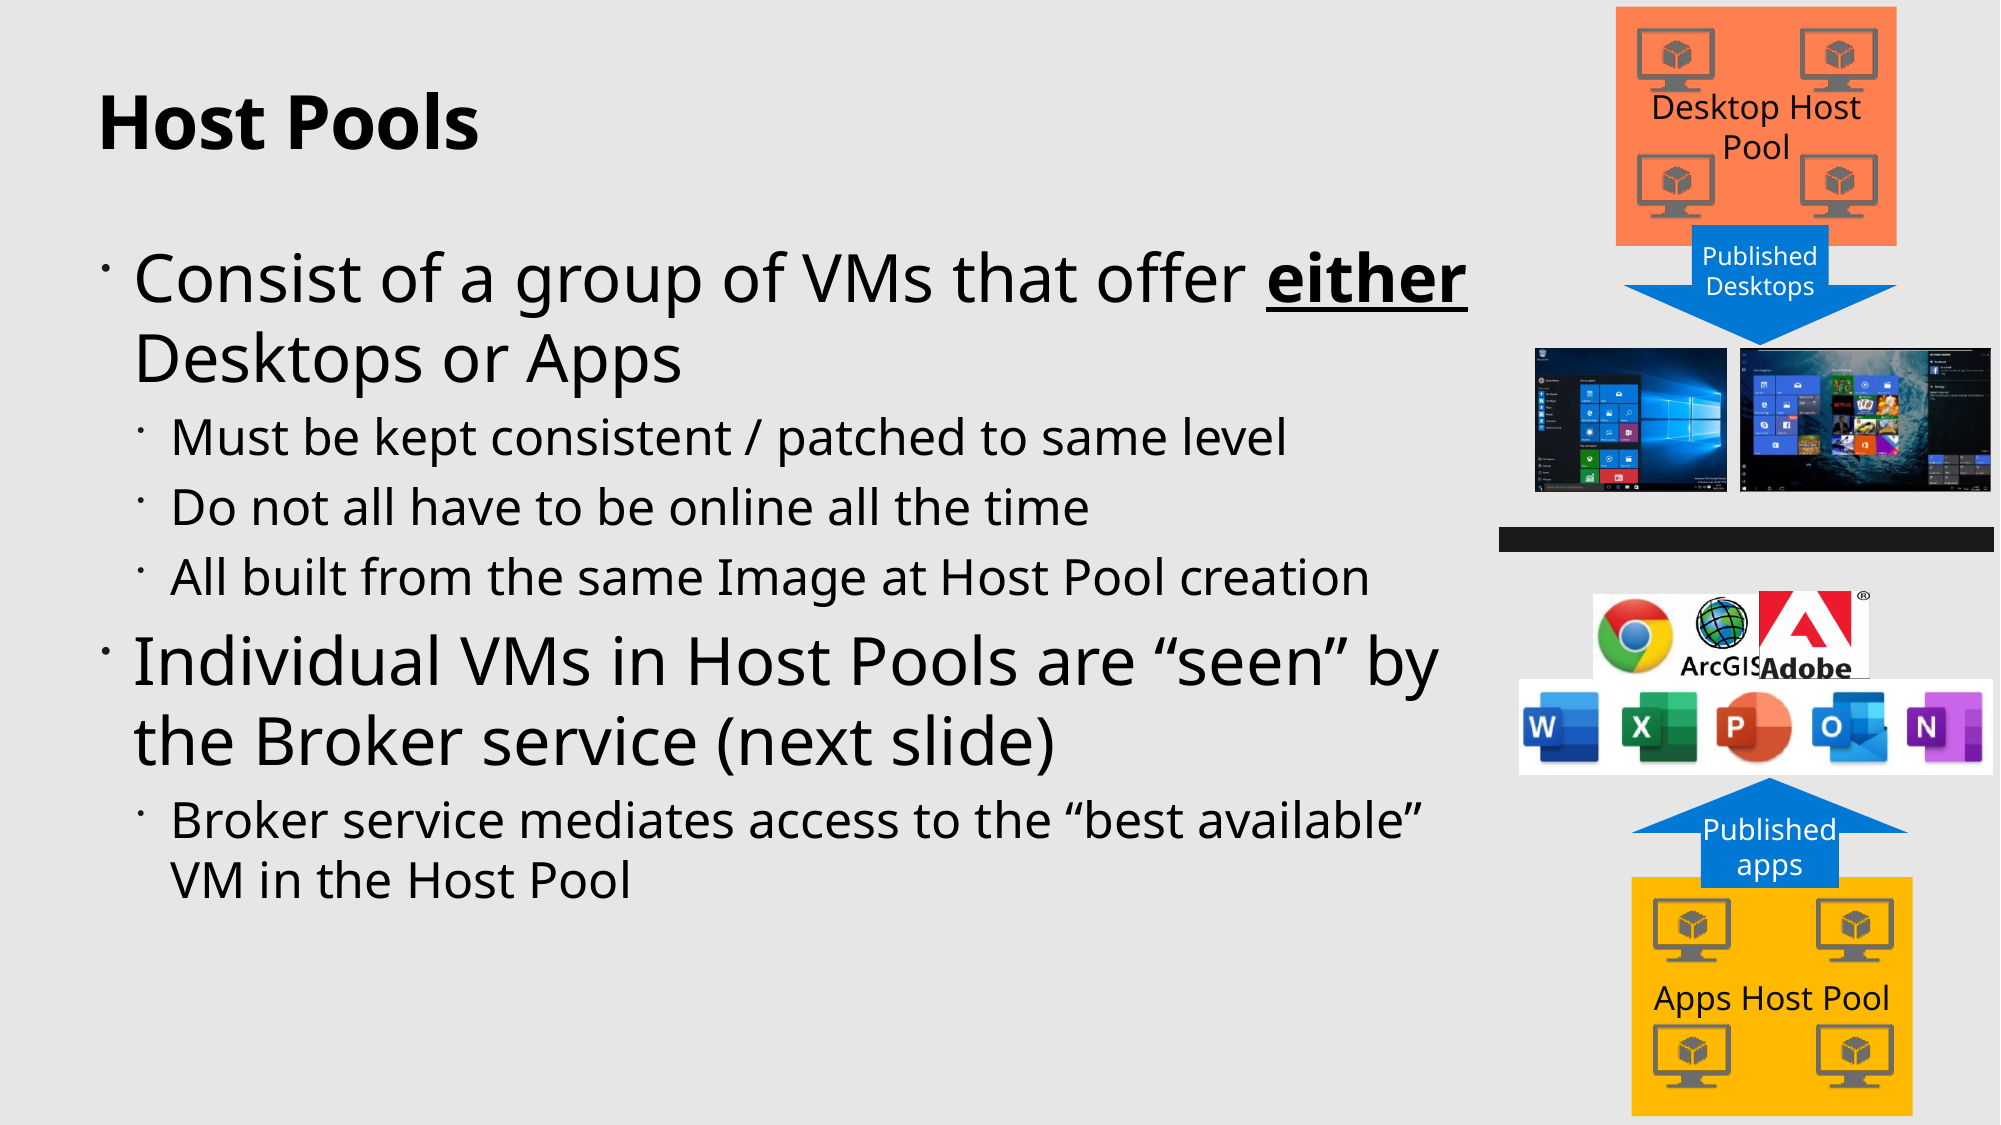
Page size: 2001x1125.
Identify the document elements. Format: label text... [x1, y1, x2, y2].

text_box Apps Host Pool [1631, 876, 1913, 1117]
picture [1815, 1020, 1894, 1093]
picture [1652, 894, 1731, 967]
picture [1740, 347, 1991, 492]
picture [1534, 347, 1727, 492]
picture [1800, 150, 1878, 223]
title Host Pools [96, 75, 1904, 166]
picture [1800, 24, 1878, 97]
list Consist of a group of VMs that offer either Desktops or Apps Must be kept consistent / patched to same level Do not all have to be online all the time All built from the same Image at Host Pool creation Individual VMs in Host Pools are “seen” by the Broker service (next slide) Broker service mediates access to the “best available” VM in the Host Pool [95, 235, 1499, 927]
picture [1815, 894, 1894, 967]
picture [1652, 1020, 1731, 1093]
text_box Desktop Host Pool [1615, 166, 1898, 247]
picture [1637, 24, 1715, 97]
text_box Desktop Host Pool [1615, 6, 1898, 75]
picture [1637, 150, 1715, 223]
picture [1518, 590, 1993, 775]
text_box Published apps [1630, 776, 1909, 889]
text_box Published Desktops [1622, 224, 1898, 347]
